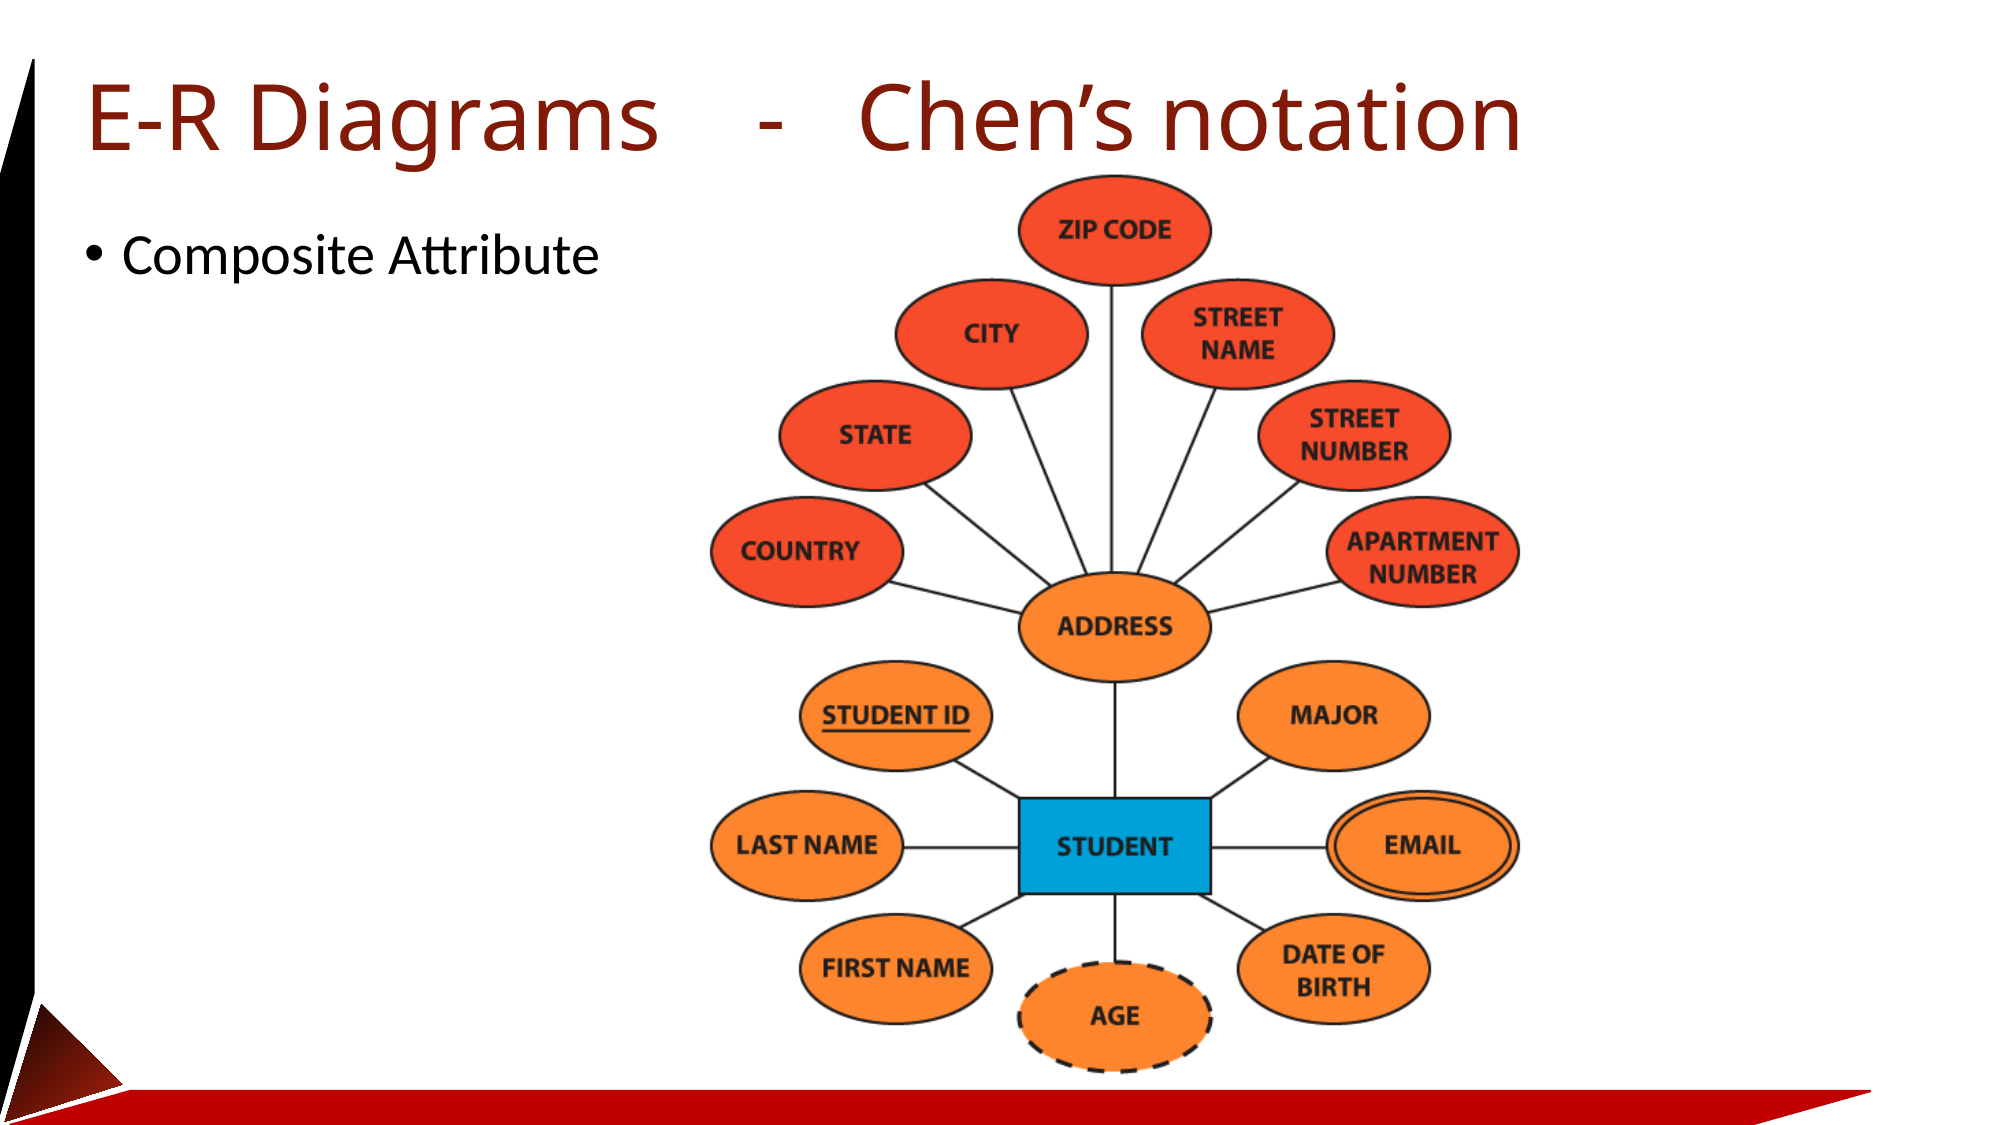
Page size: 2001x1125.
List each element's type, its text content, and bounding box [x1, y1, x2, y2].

picture [702, 168, 1527, 1080]
title E-R Diagrams - Chen’s notation [69, 45, 1971, 197]
list Composite Attribute [69, 216, 655, 1066]
